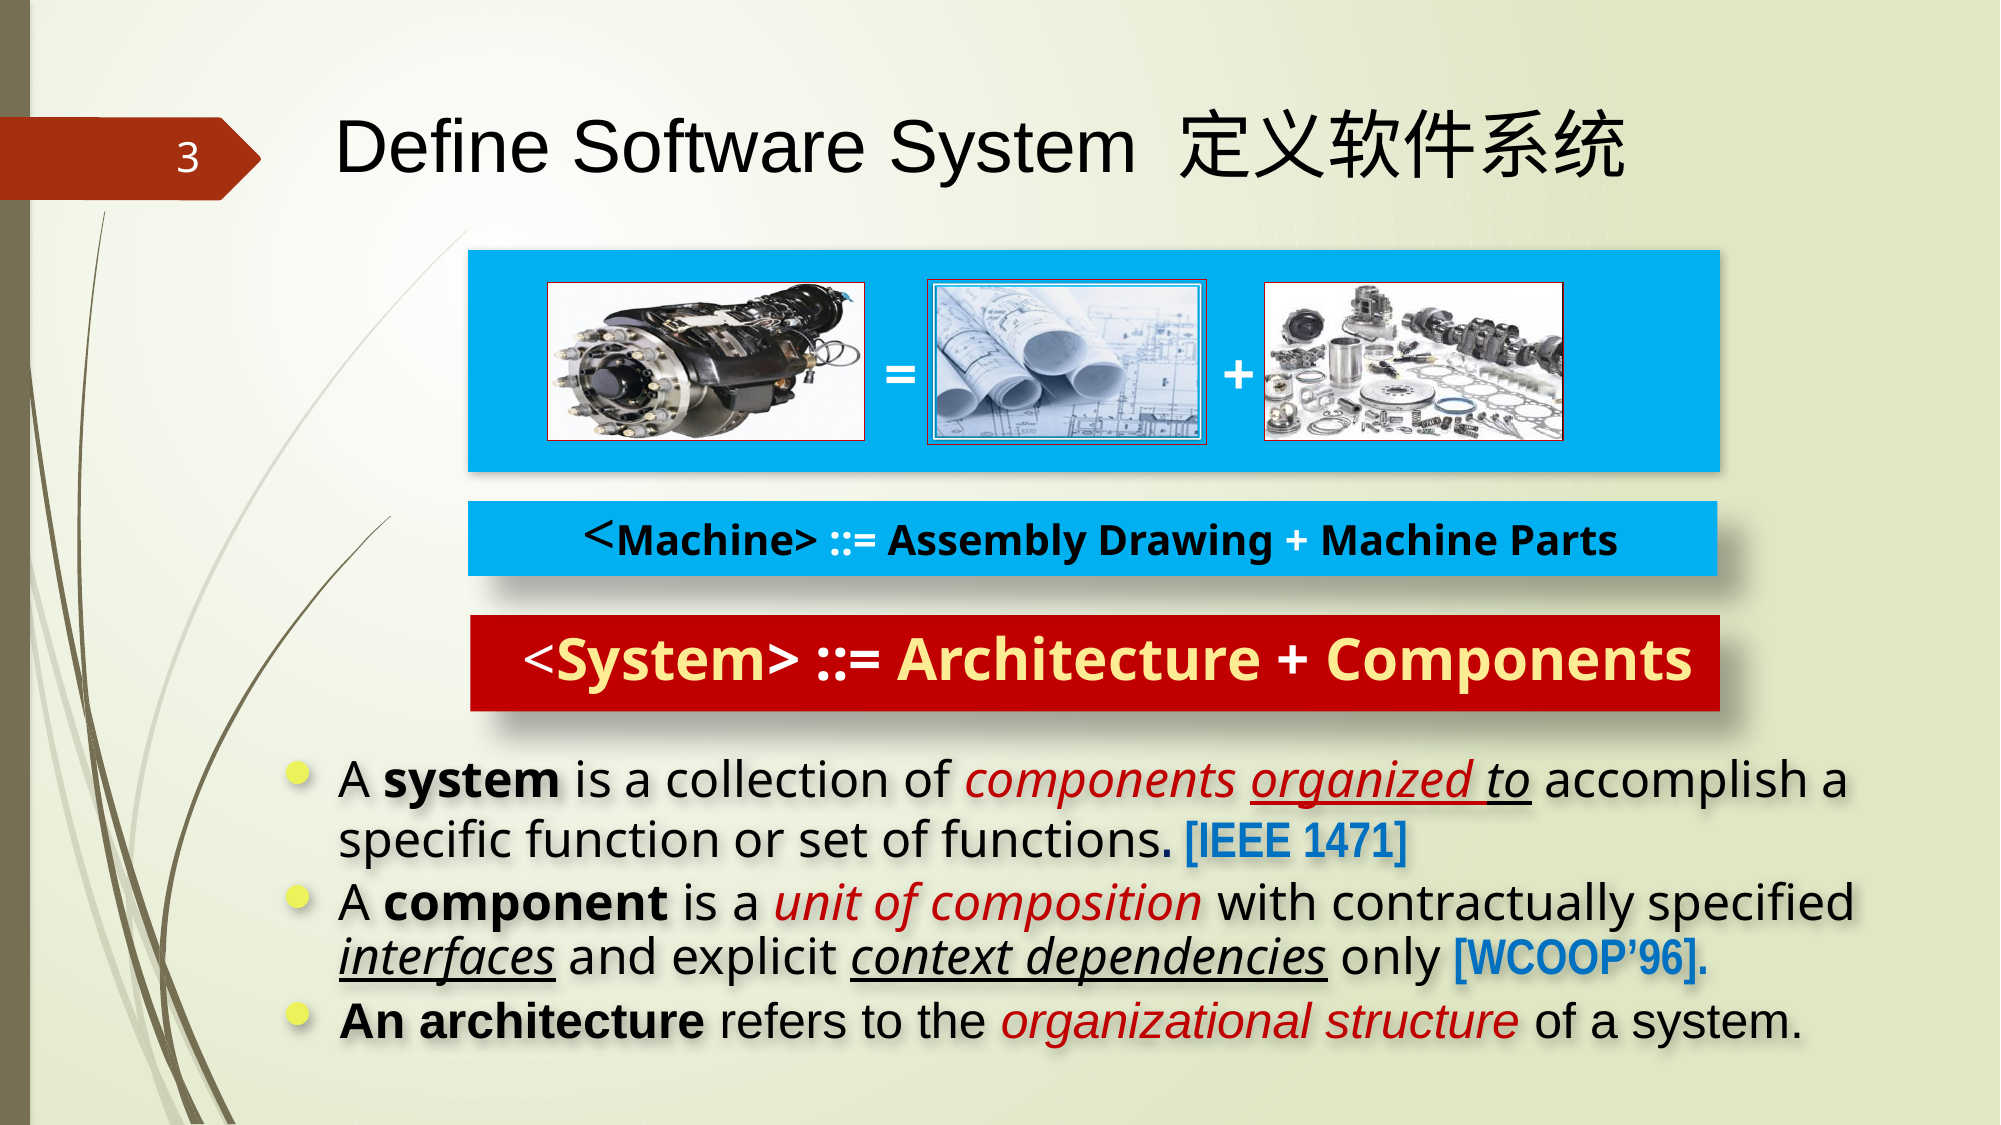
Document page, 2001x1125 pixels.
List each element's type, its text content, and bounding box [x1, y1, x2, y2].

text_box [467, 249, 1721, 473]
slide_number 3 [87, 129, 216, 190]
text_box <System> ::= Architecture + Components [470, 615, 1720, 712]
text_box <Machine> ::= Assembly Drawing + Machine Parts [468, 501, 1718, 576]
text_box A system is a collection of components organized to accomplish a specific function or set of functions. [IEEE 1471] A component is a unit of composition with contractually specified interfaces and explicit context dependencies only [WCOOP’96]. An architecture refers to the organizational structure of a system. [267, 720, 1919, 1073]
text_box Define Software System 定义软件系统 [298, 90, 1688, 200]
